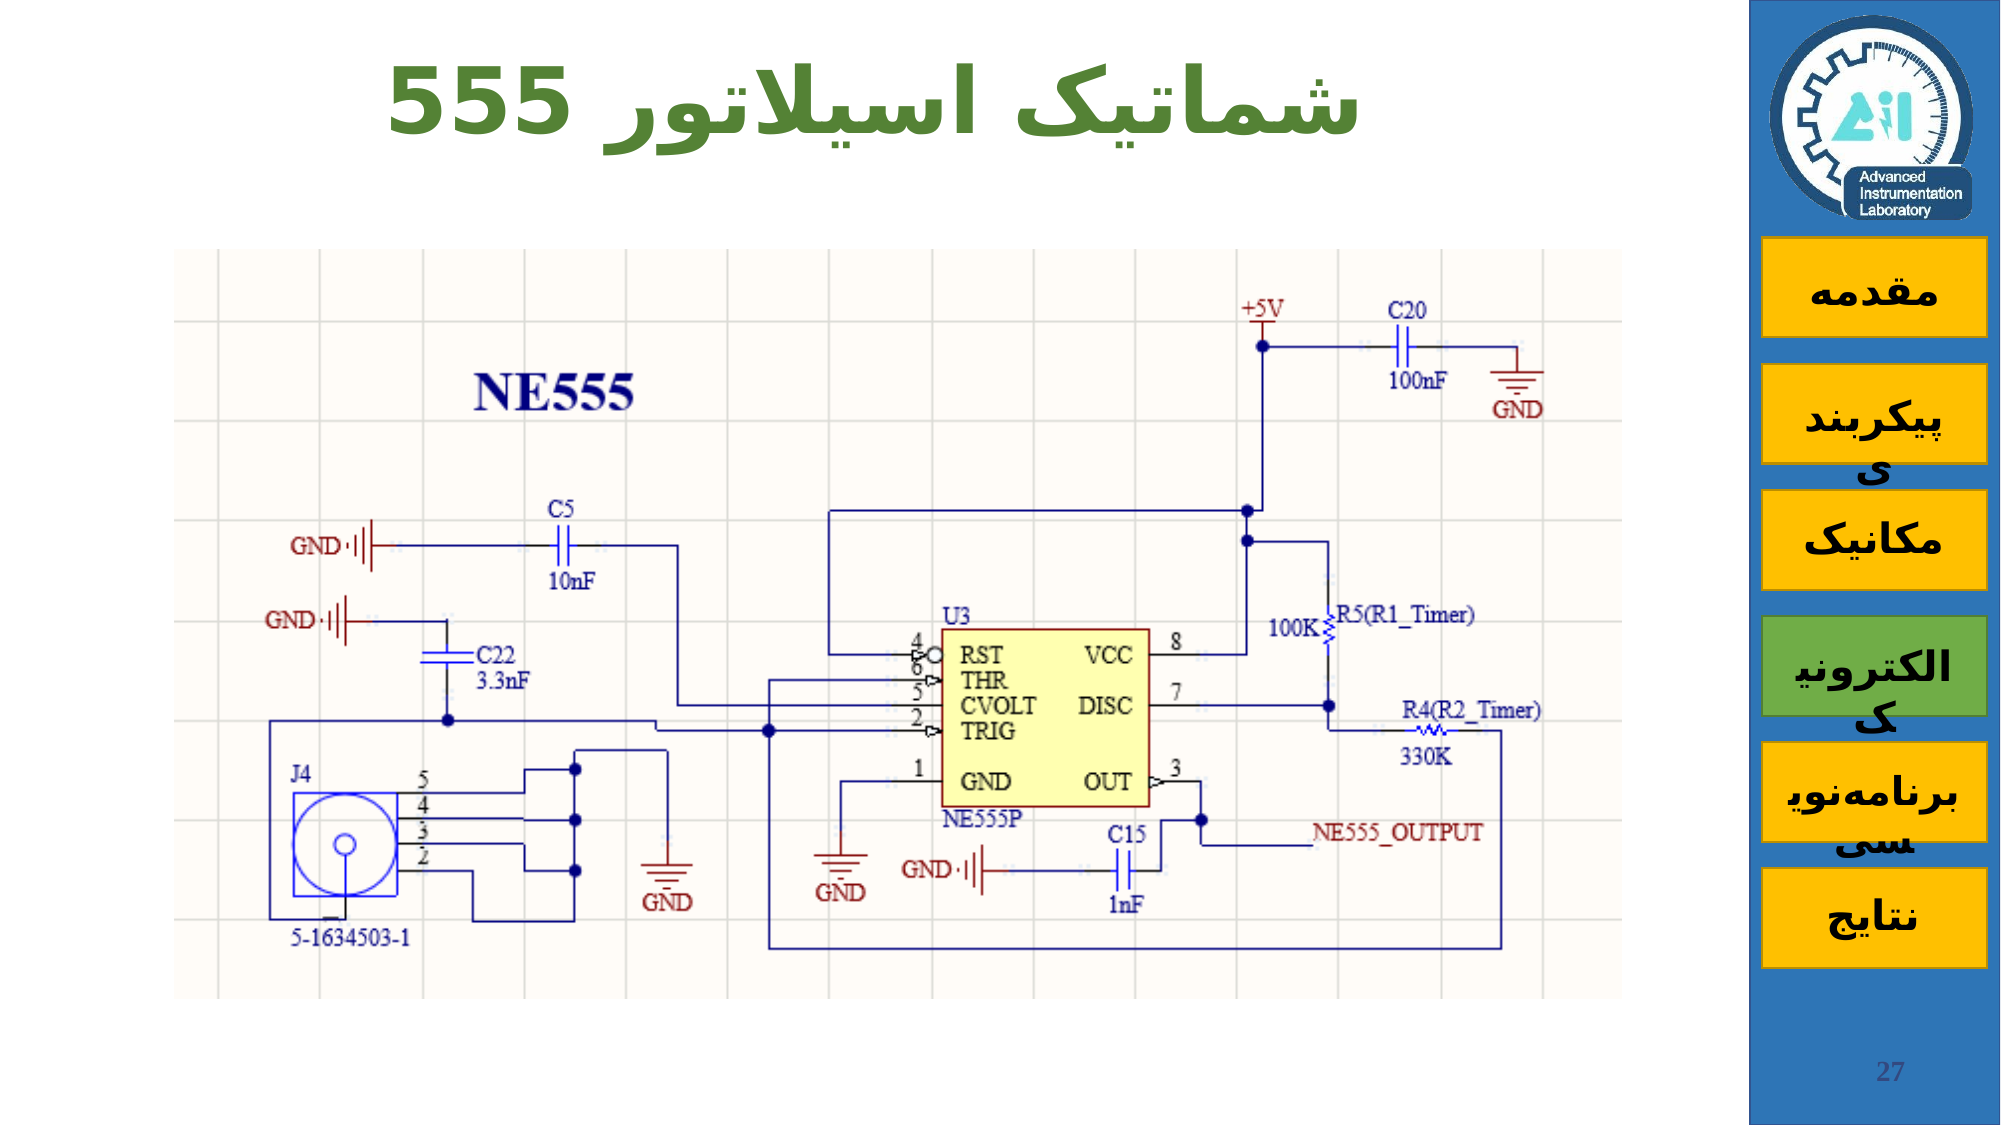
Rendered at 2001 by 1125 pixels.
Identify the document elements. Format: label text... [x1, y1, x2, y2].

title شماتیک اسیلاتور 555 [58, 29, 1692, 179]
picture [1760, 7, 1990, 231]
picture [174, 249, 1622, 999]
slide_number 26 [1837, 1039, 1945, 1100]
